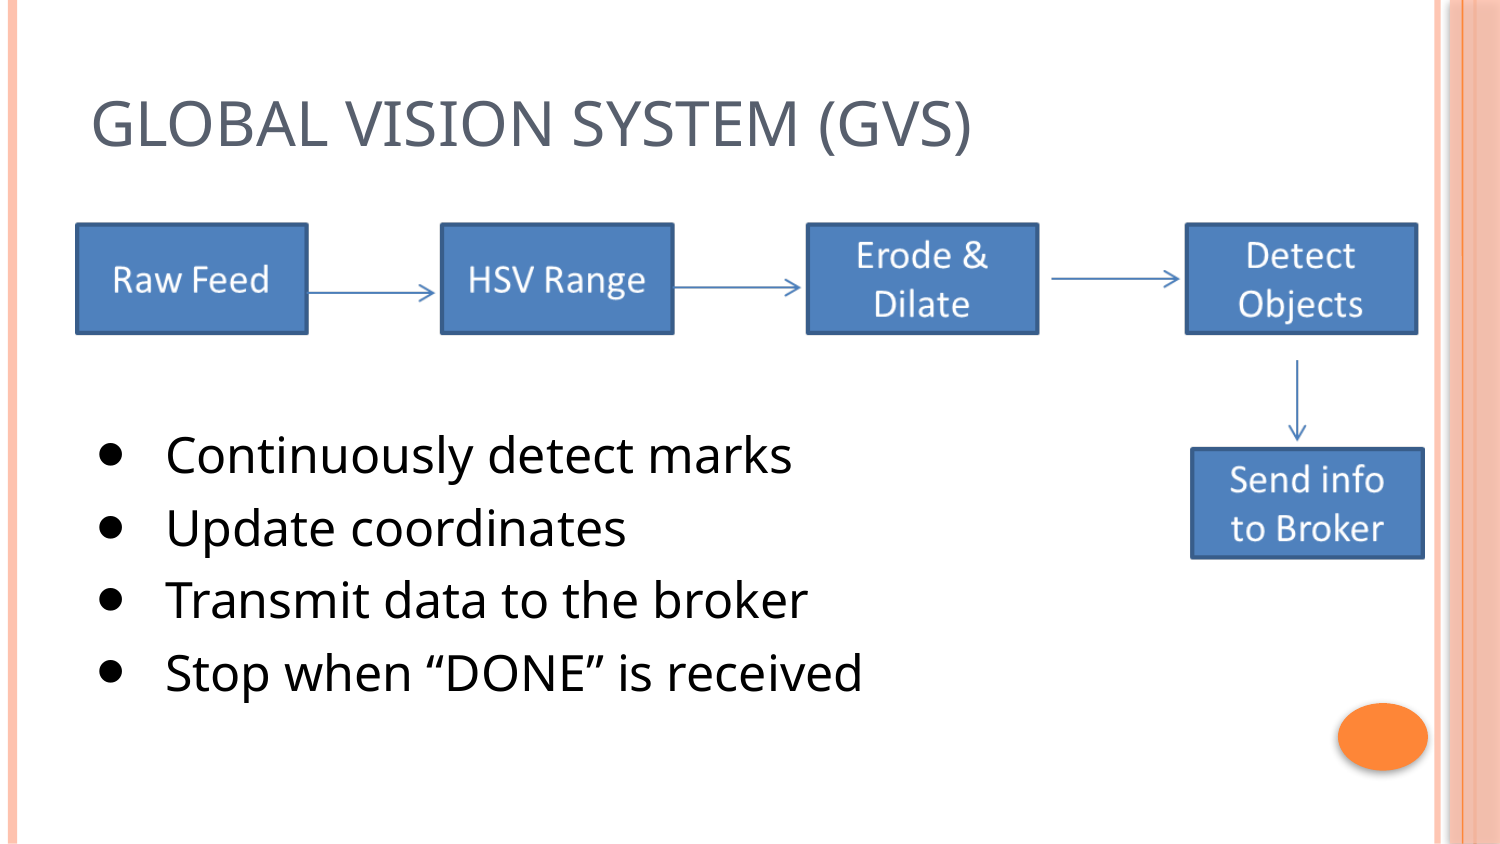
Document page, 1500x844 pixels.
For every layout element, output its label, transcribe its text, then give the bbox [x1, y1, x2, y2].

picture [74, 216, 1426, 577]
list Continuously detect marks Update coordinates Transmit data to the broker Stop when “DONE” is received [75, 586, 1044, 808]
title Global Vision System (GVS) [75, 33, 1425, 175]
